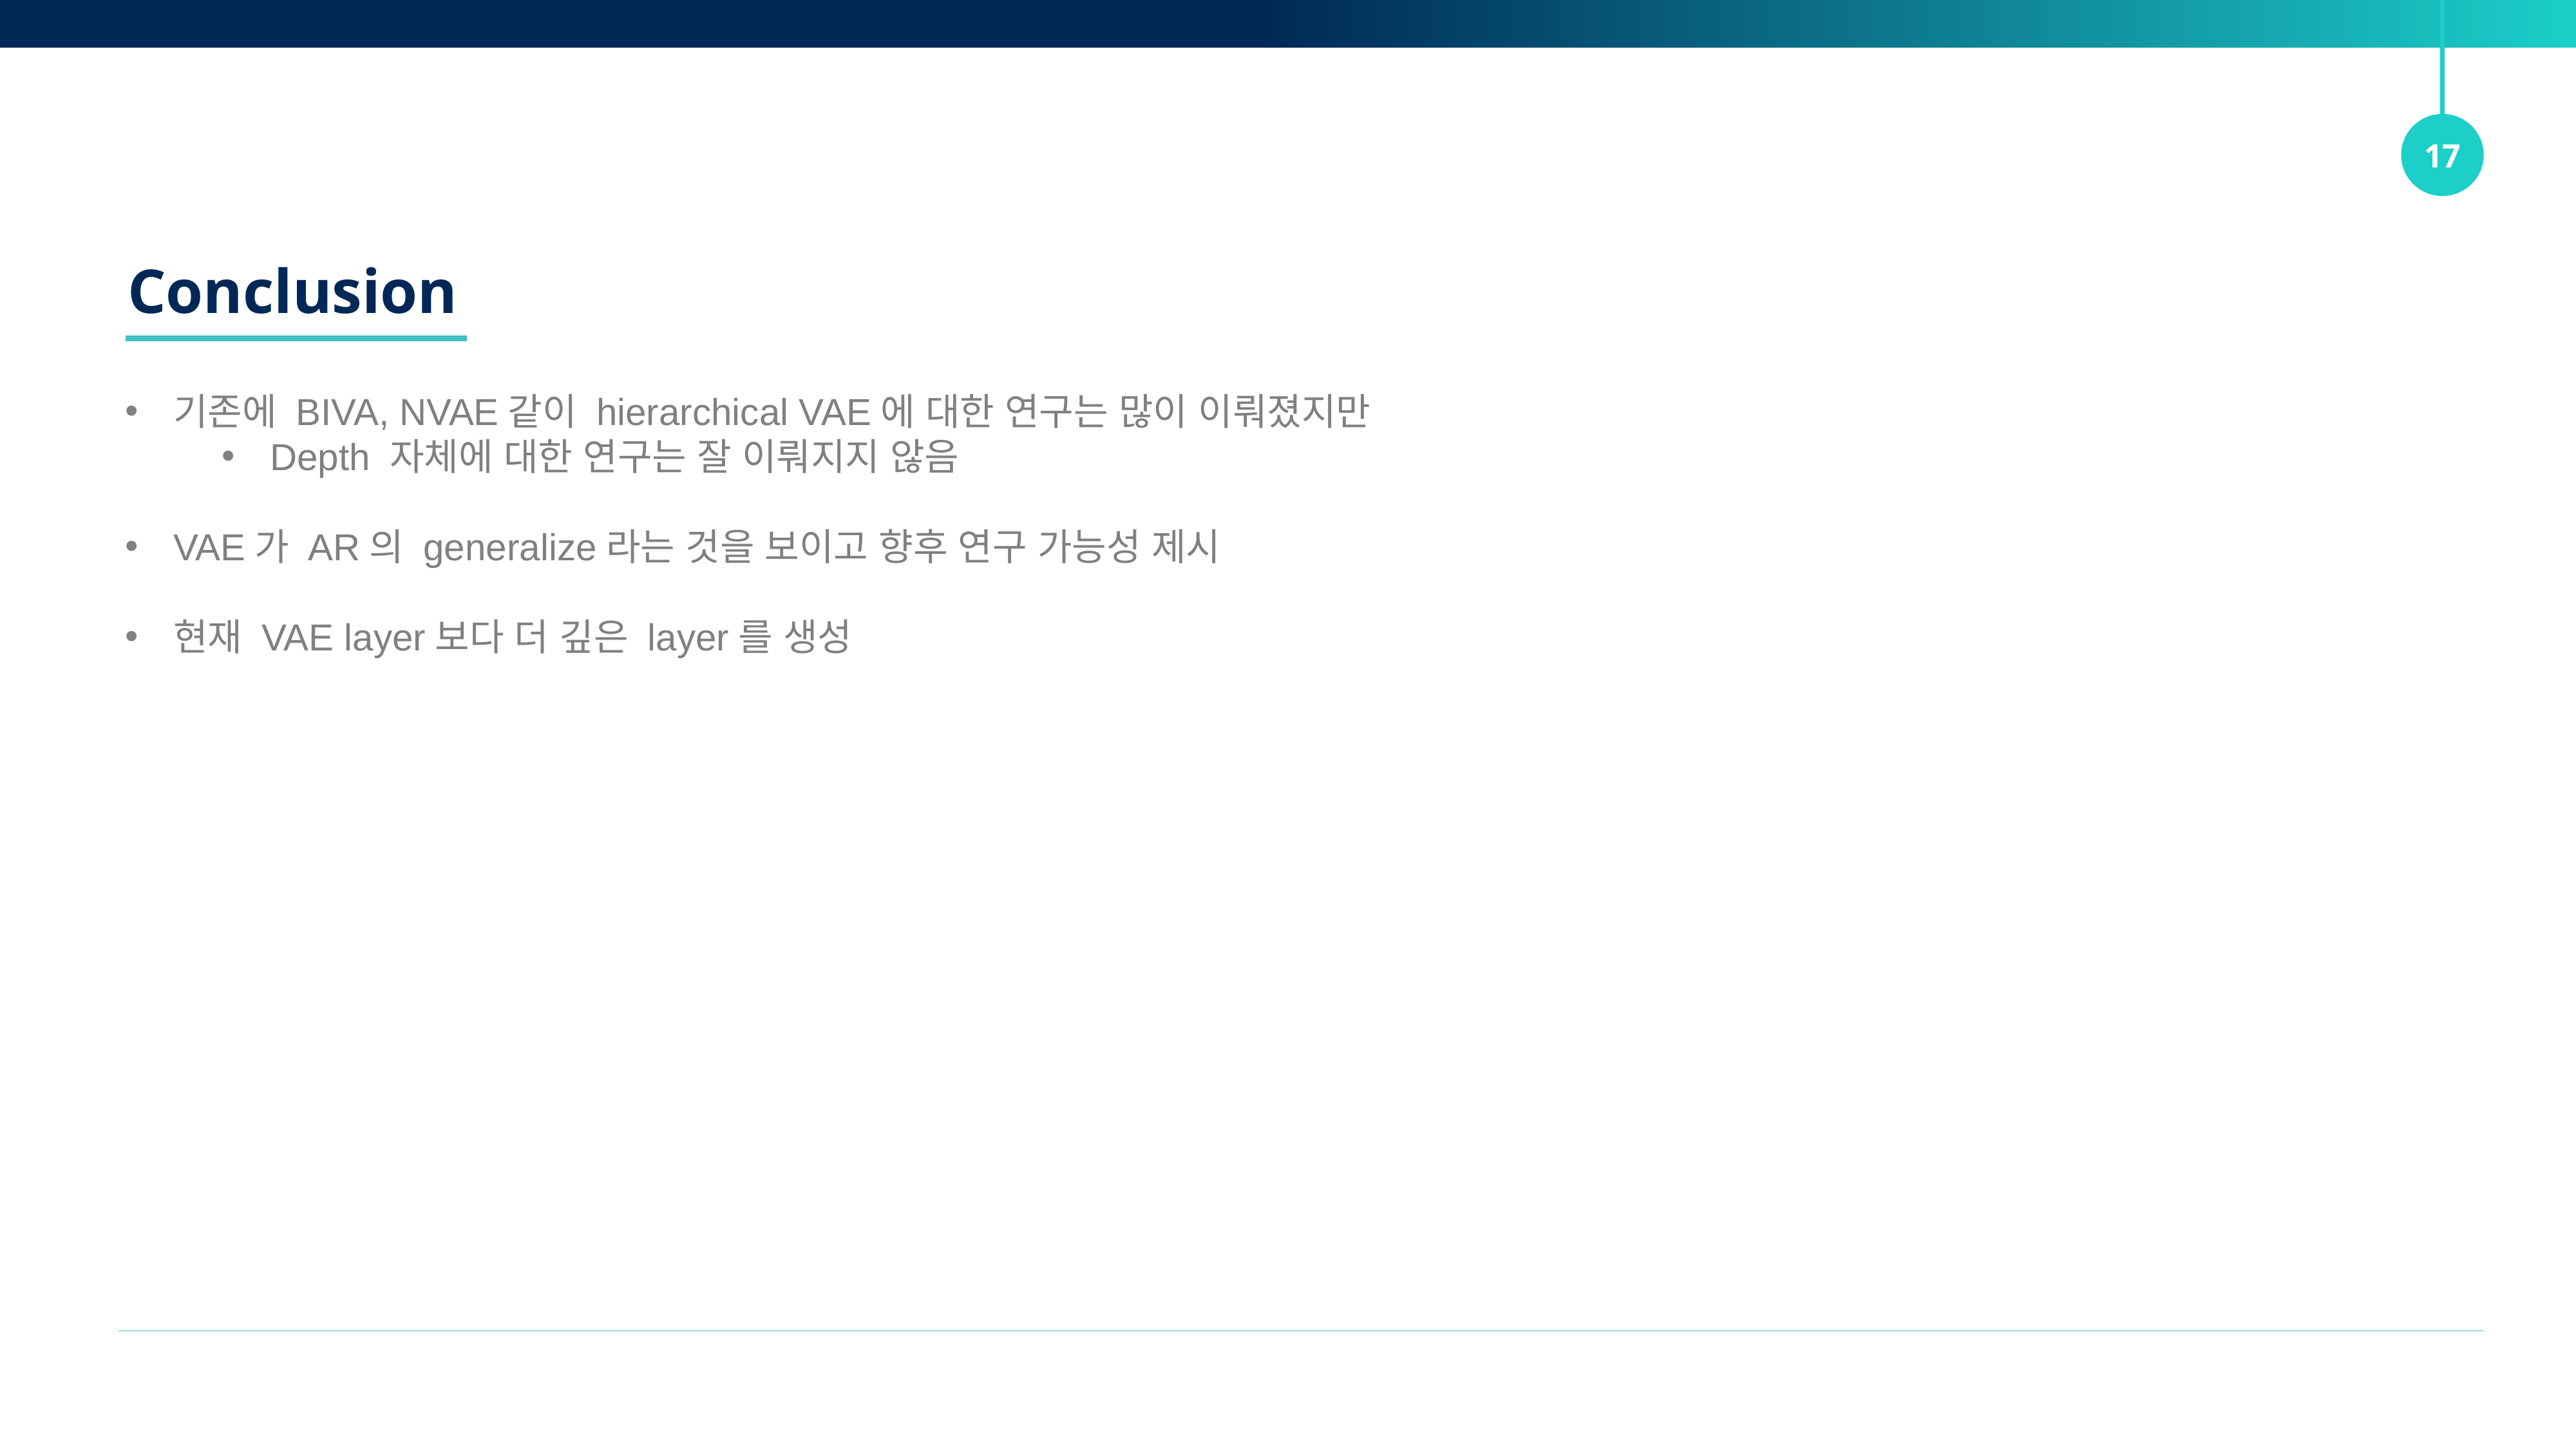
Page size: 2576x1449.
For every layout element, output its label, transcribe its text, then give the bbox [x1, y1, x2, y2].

text_box Conclusion [118, 248, 713, 330]
text_box 기존에 BIVA, NVAE같이 hierarchical VAE에 대한 연구는 많이 이뤄졌지만 Depth 자체에 대한 연구는 잘 이뤄지지 않음 VAE가 AR의 generalize라는 것을 보이고 향후 연구 가능성 제시 현재 VAE layer보다 더 깊은 layer를 생성 [106, 383, 2443, 753]
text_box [0, 0, 2576, 196]
